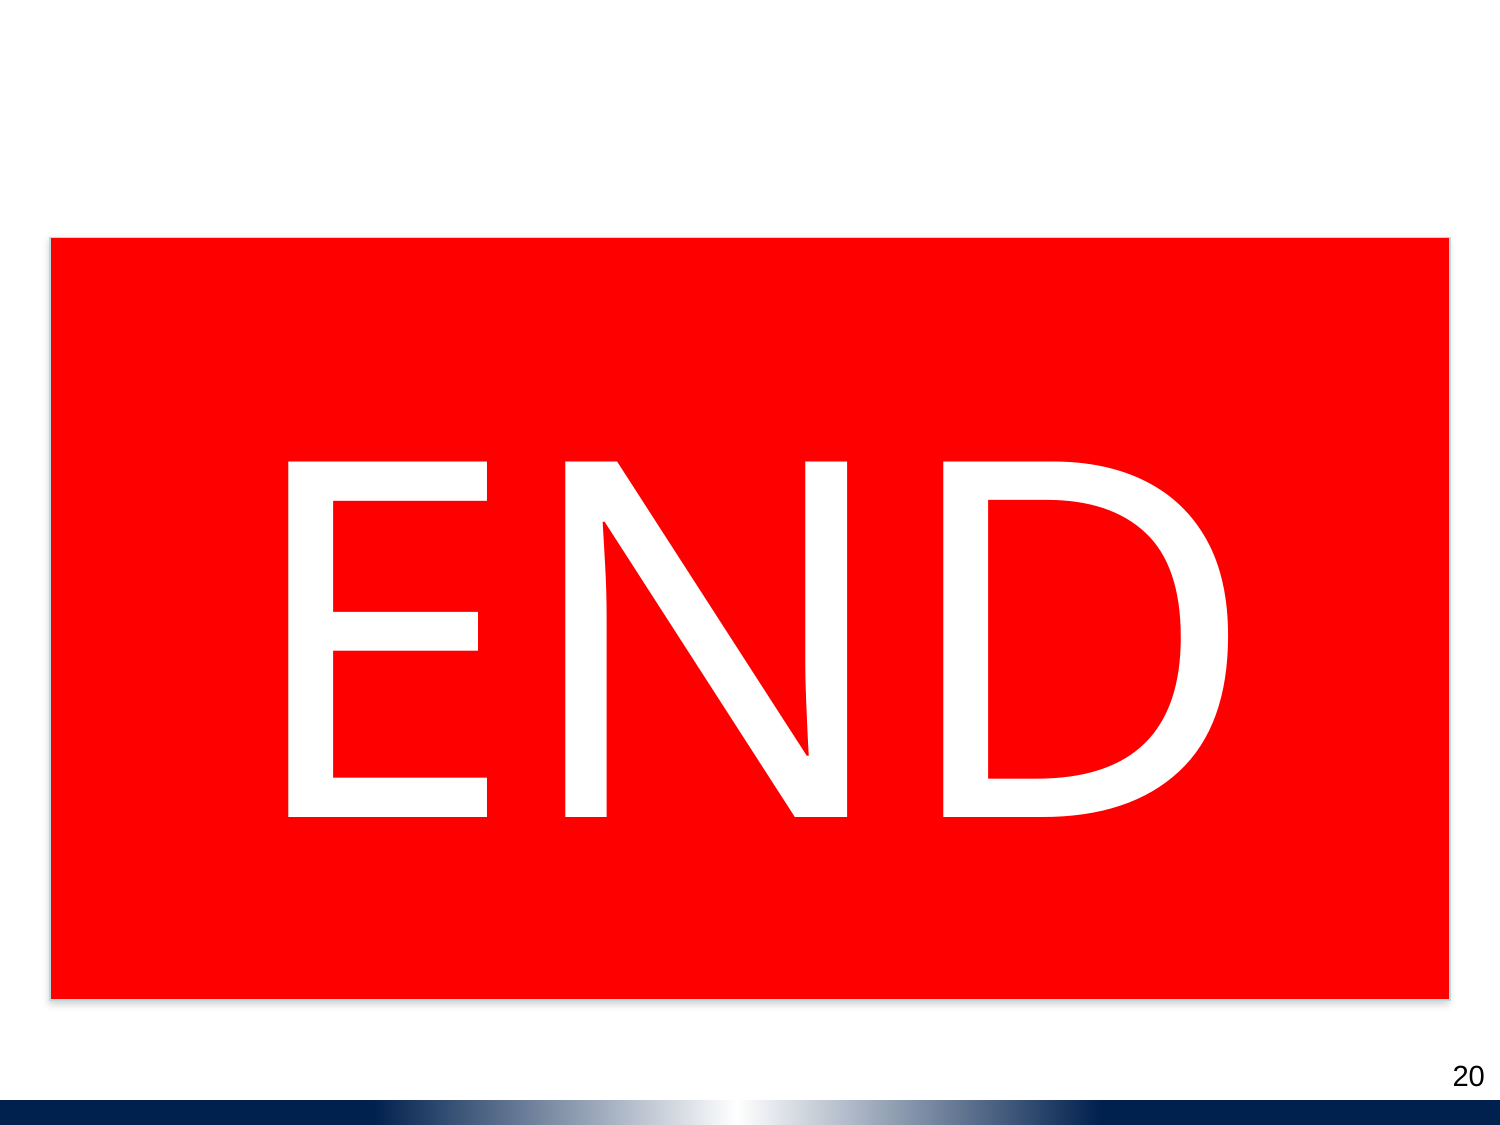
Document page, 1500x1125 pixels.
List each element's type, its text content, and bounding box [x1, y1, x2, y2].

text_box END [50, 237, 1450, 1000]
slide_number 20 [1149, 1049, 1500, 1125]
